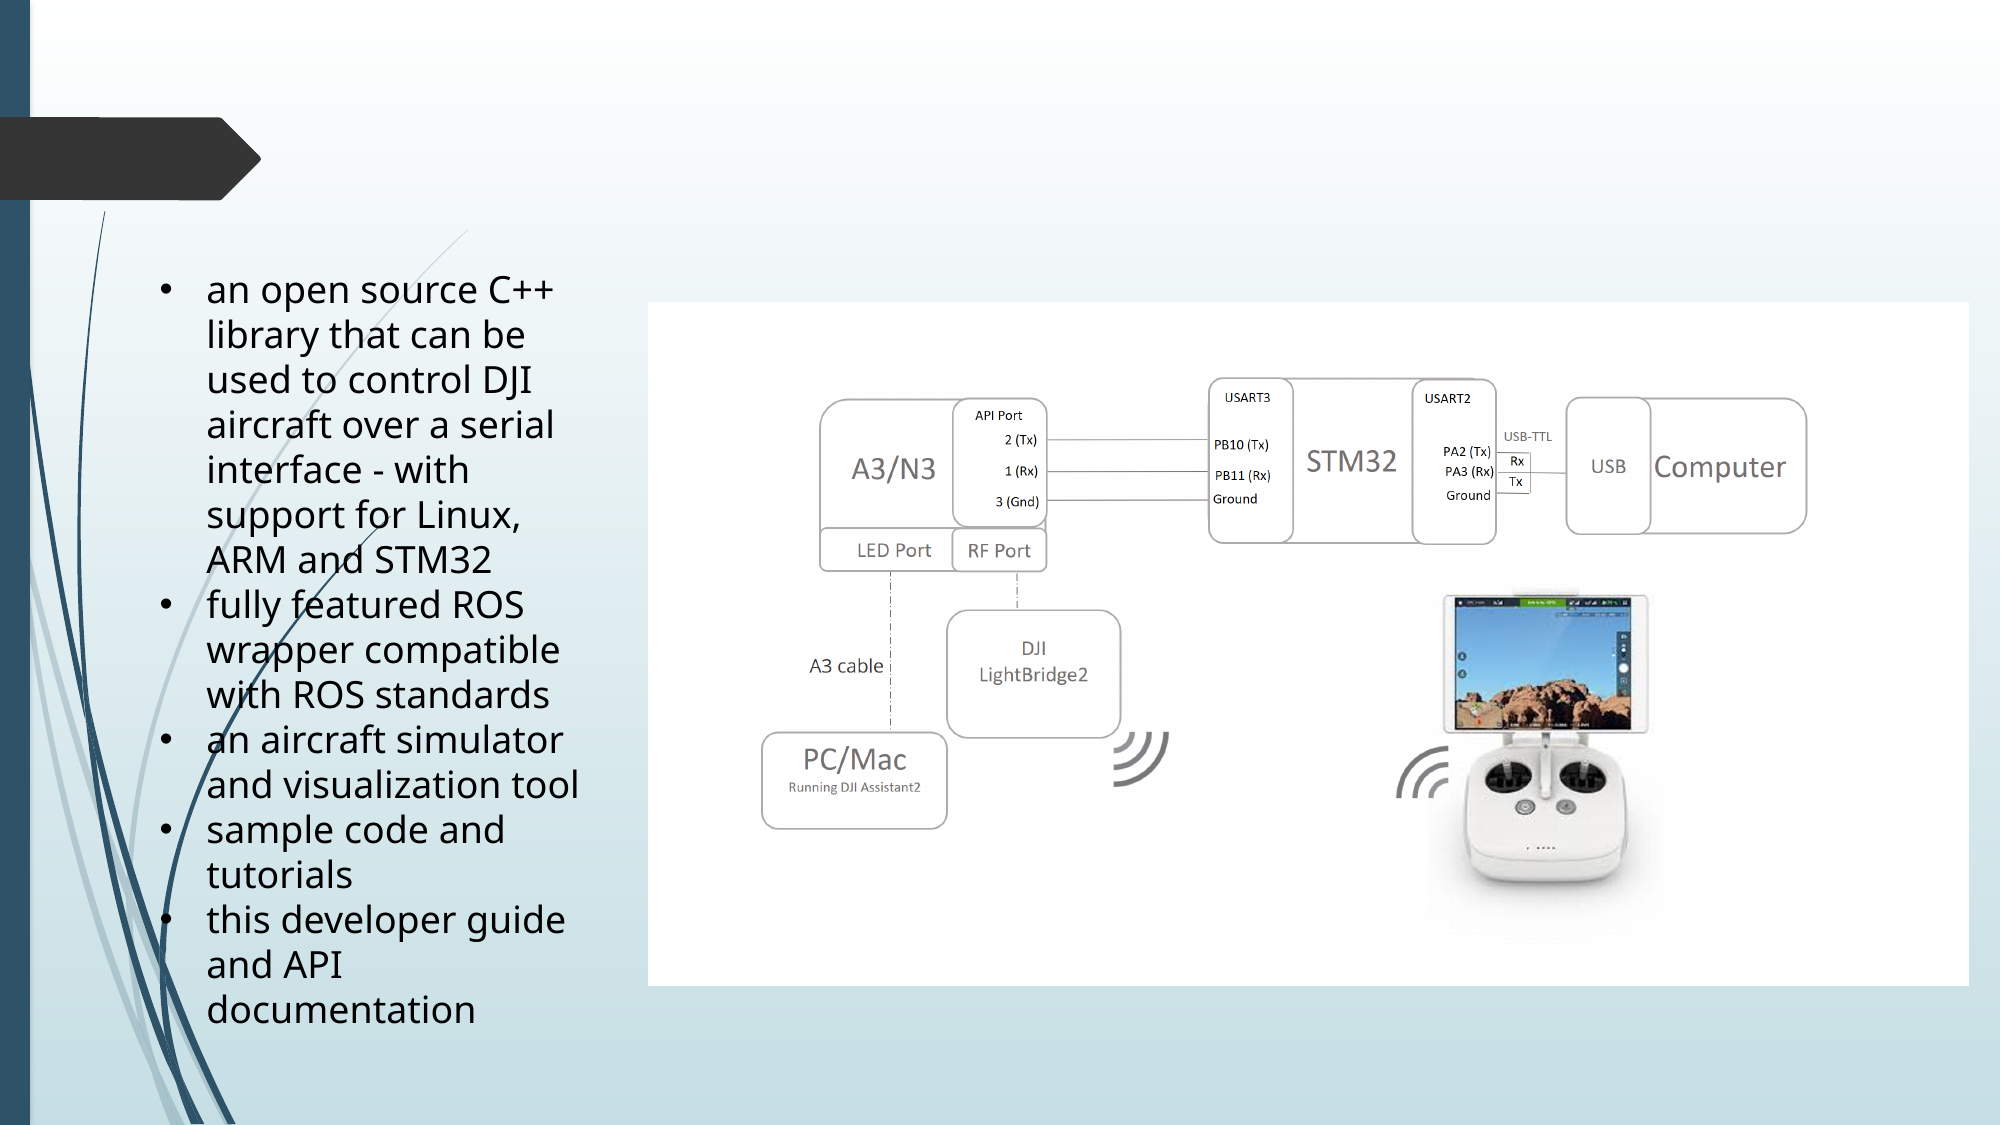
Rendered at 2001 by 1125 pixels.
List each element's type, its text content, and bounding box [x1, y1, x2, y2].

text_box an open source C++ library that can be used to control DJI aircraft over a serial interface - with support for Linux, ARM and STM32 fully featured ROS wrapper compatible with ROS standards an aircraft simulator and visualization tool sample code and tutorials this developer guide and API documentation [144, 258, 624, 1084]
picture [647, 302, 1969, 986]
